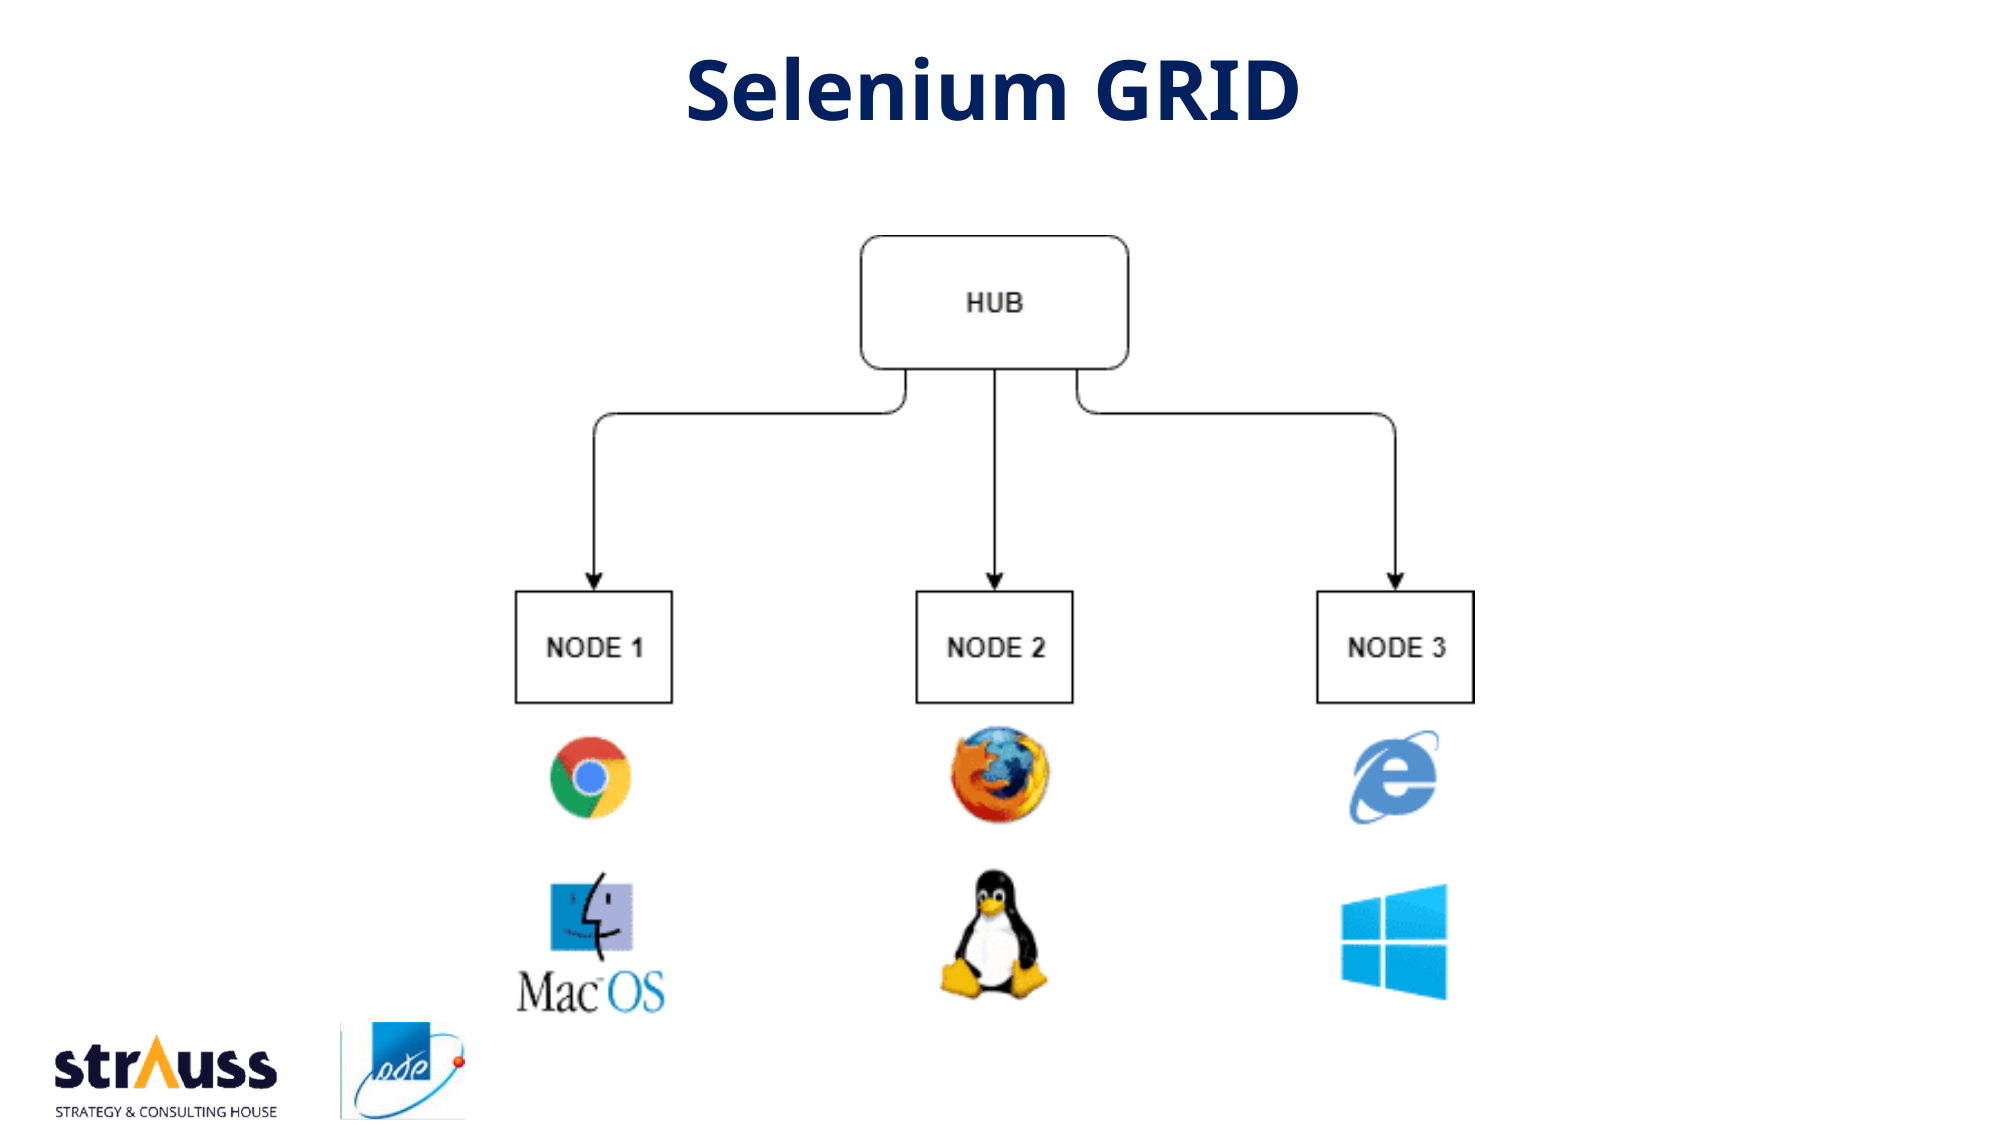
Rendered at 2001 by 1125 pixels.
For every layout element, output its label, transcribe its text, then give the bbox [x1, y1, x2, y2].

picture [491, 235, 1475, 1025]
text_box Selenium GRID [547, 41, 1442, 146]
picture [339, 1022, 465, 1122]
picture [46, 1026, 283, 1125]
